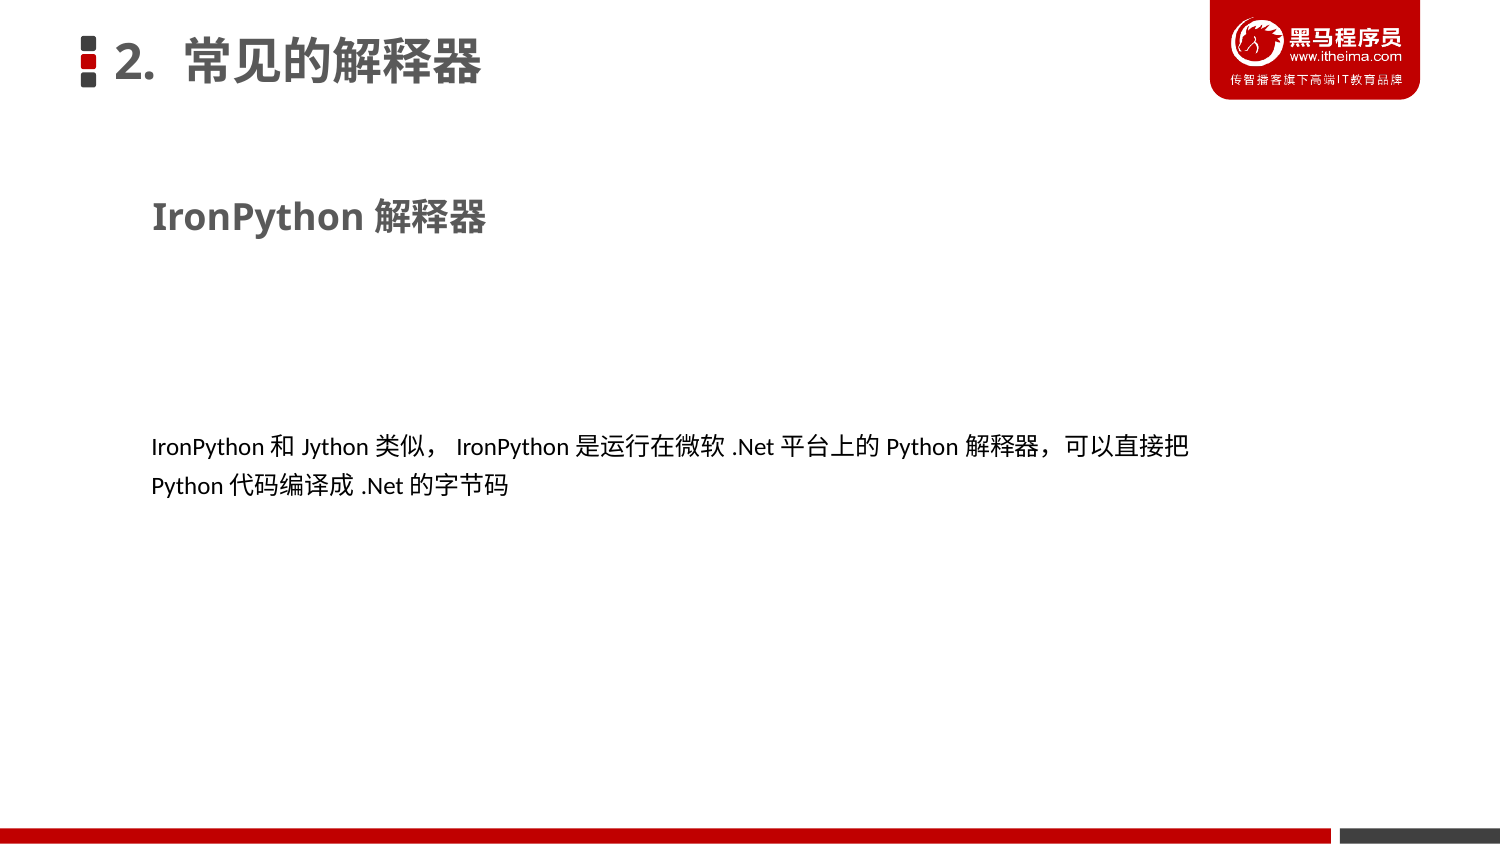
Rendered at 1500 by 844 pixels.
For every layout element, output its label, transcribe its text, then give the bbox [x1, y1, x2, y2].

picture [1212, 8, 1421, 94]
text_box 2. 常见的解释器 [103, 0, 987, 130]
text_box IronPython解释器 [138, 185, 715, 246]
text_box IronPython和Jython类似，IronPython是运行在微软.Net平台上的Python解释器，可以直接把Python代码编译成.Net的字节码 [136, 413, 1241, 507]
